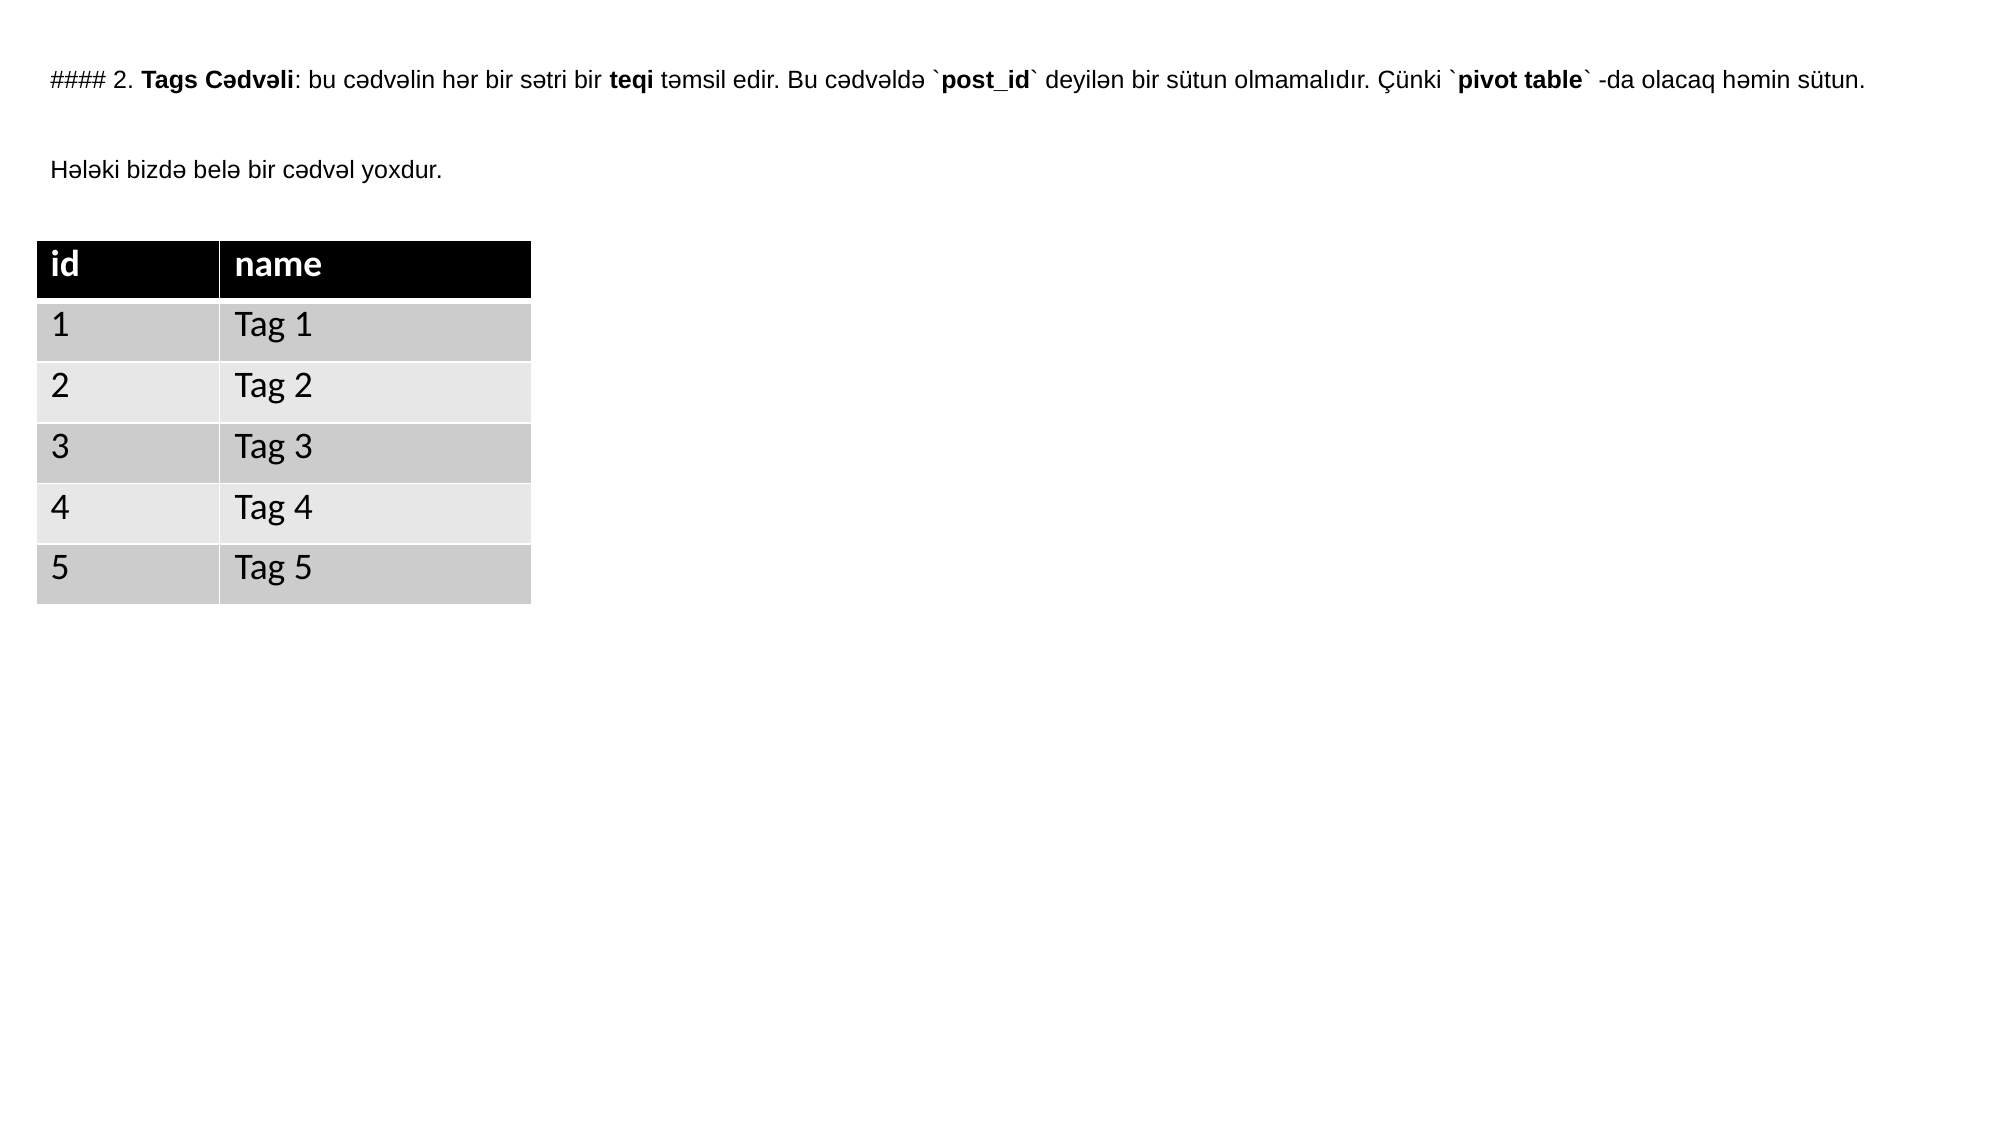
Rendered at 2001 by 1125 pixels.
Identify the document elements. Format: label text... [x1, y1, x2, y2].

table_cell Tag 5 [220, 545, 531, 604]
table_cell Tag 3 [220, 424, 531, 483]
table_cell 5 [37, 545, 219, 604]
table_header name [220, 241, 531, 298]
table_cell 4 [37, 484, 219, 543]
table_cell 1 [37, 304, 219, 361]
table_cell Tag 2 [220, 363, 531, 422]
text_box #### 2. Tags Cədvəli: bu cədvəlin hər bir sətri bir teqi təmsil edir. Bu cədvəldə `post_id` deyilən bir sütun olmamalıdır. Çünki `pivot table` -da olacaq həmin sütun. Hələki bizdə belə bir cədvəl yoxdur. [35, 41, 1965, 192]
table_cell Tag 1 [220, 304, 531, 361]
table_cell Tag 4 [220, 484, 531, 543]
table_cell 3 [37, 424, 219, 483]
table_header id [37, 241, 219, 298]
table_cell 2 [37, 363, 219, 422]
